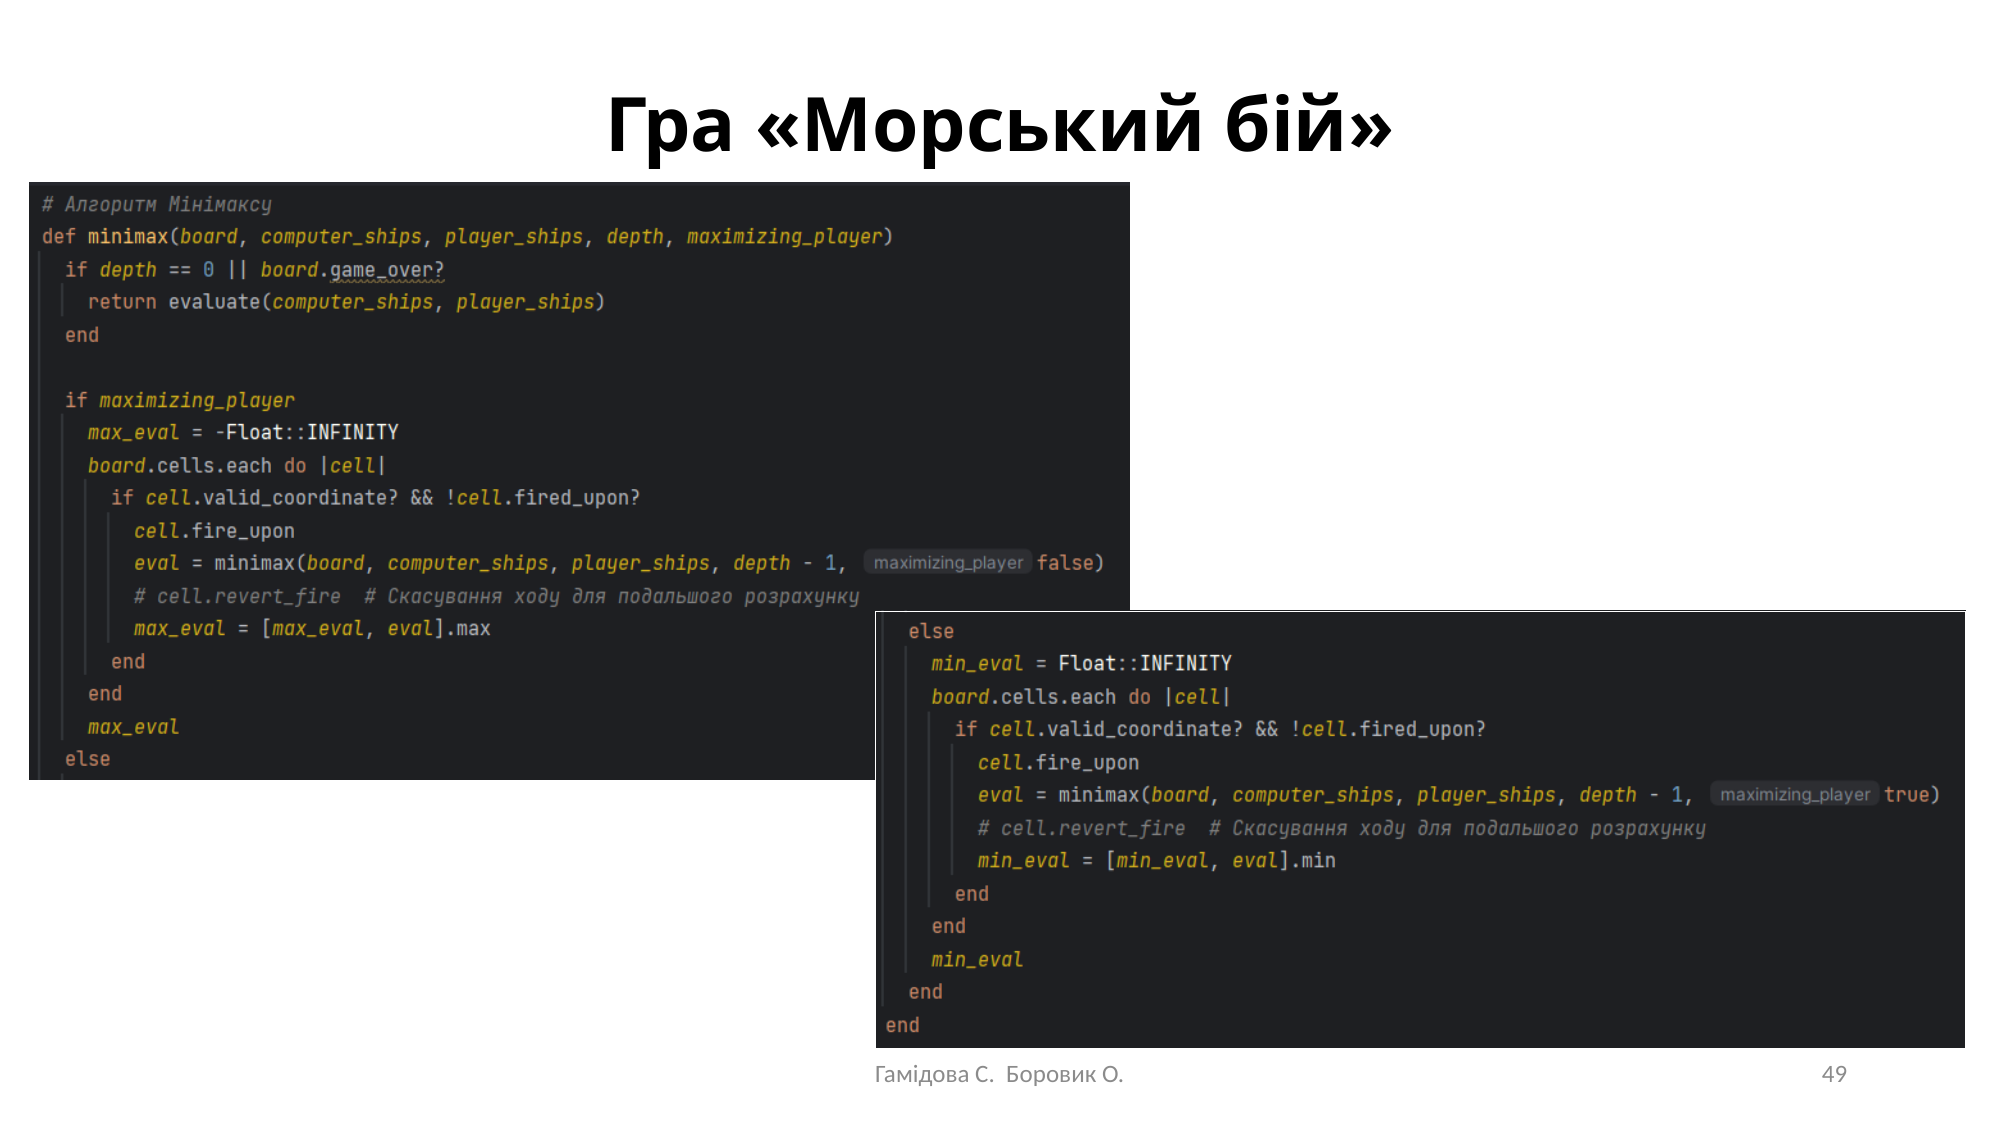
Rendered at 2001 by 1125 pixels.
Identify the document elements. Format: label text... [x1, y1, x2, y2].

footer Гамідова С. Боровик О. [662, 1042, 1338, 1103]
picture [29, 182, 1966, 1049]
text_box Гра «Морський бій» [249, 79, 1750, 207]
slide_number 49 [1412, 1049, 1863, 1103]
